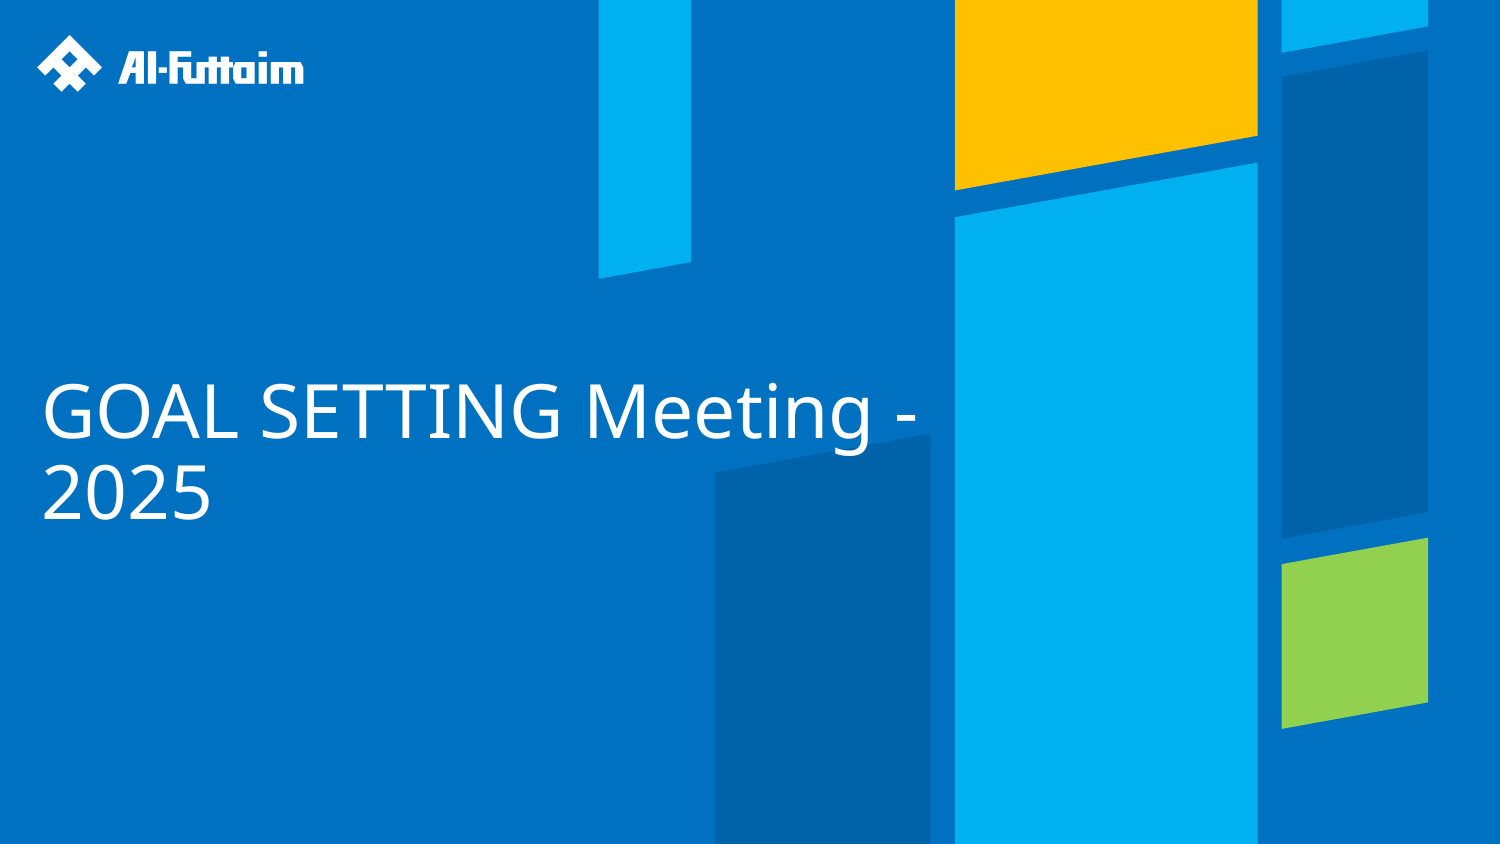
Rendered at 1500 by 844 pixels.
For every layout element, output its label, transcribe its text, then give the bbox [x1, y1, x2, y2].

title GOAL SETTING Meeting - 2025 [26, 183, 1031, 551]
picture [25, 29, 316, 99]
